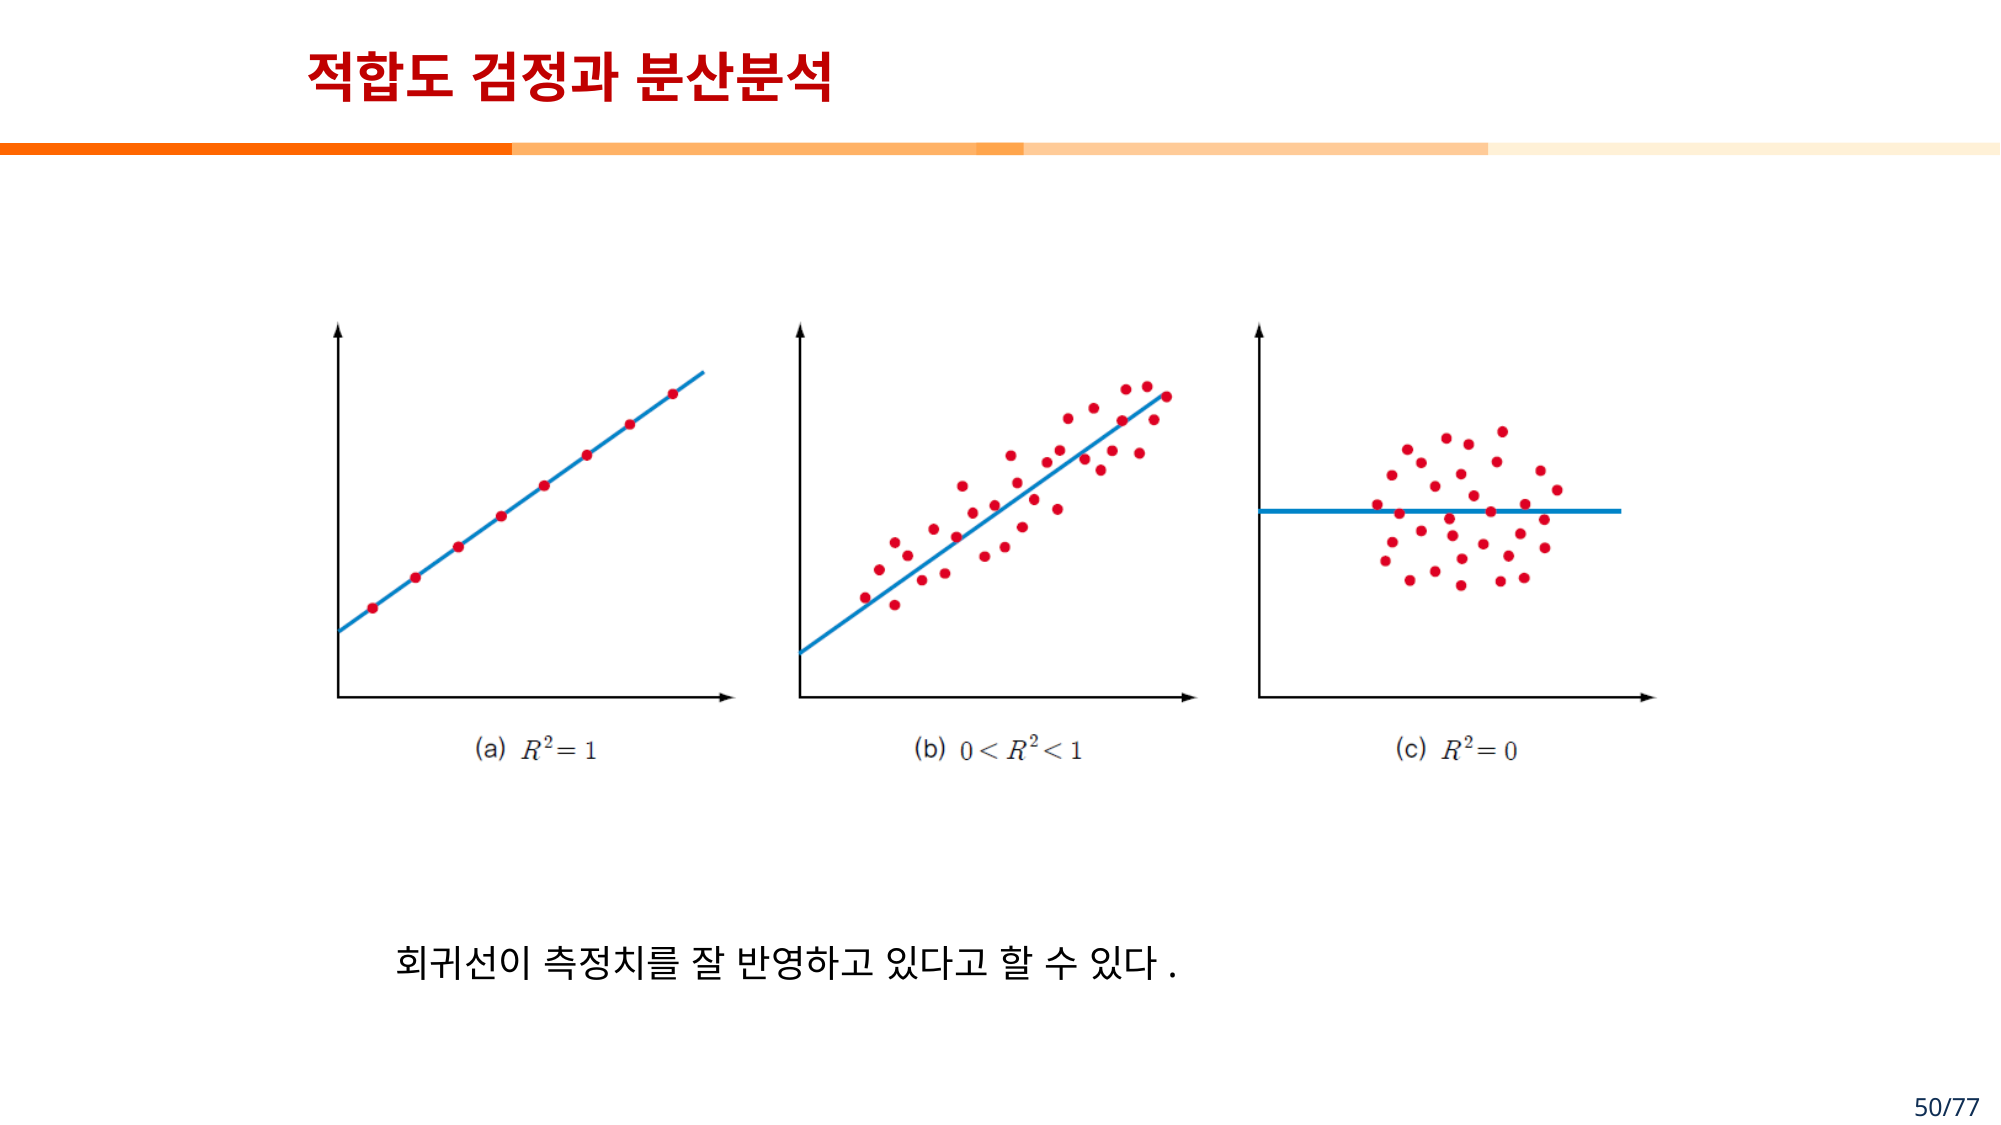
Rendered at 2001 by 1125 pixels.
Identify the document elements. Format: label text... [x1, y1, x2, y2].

picture [326, 302, 1667, 776]
title 적합도 검정과 분산분석 [291, 31, 1532, 122]
